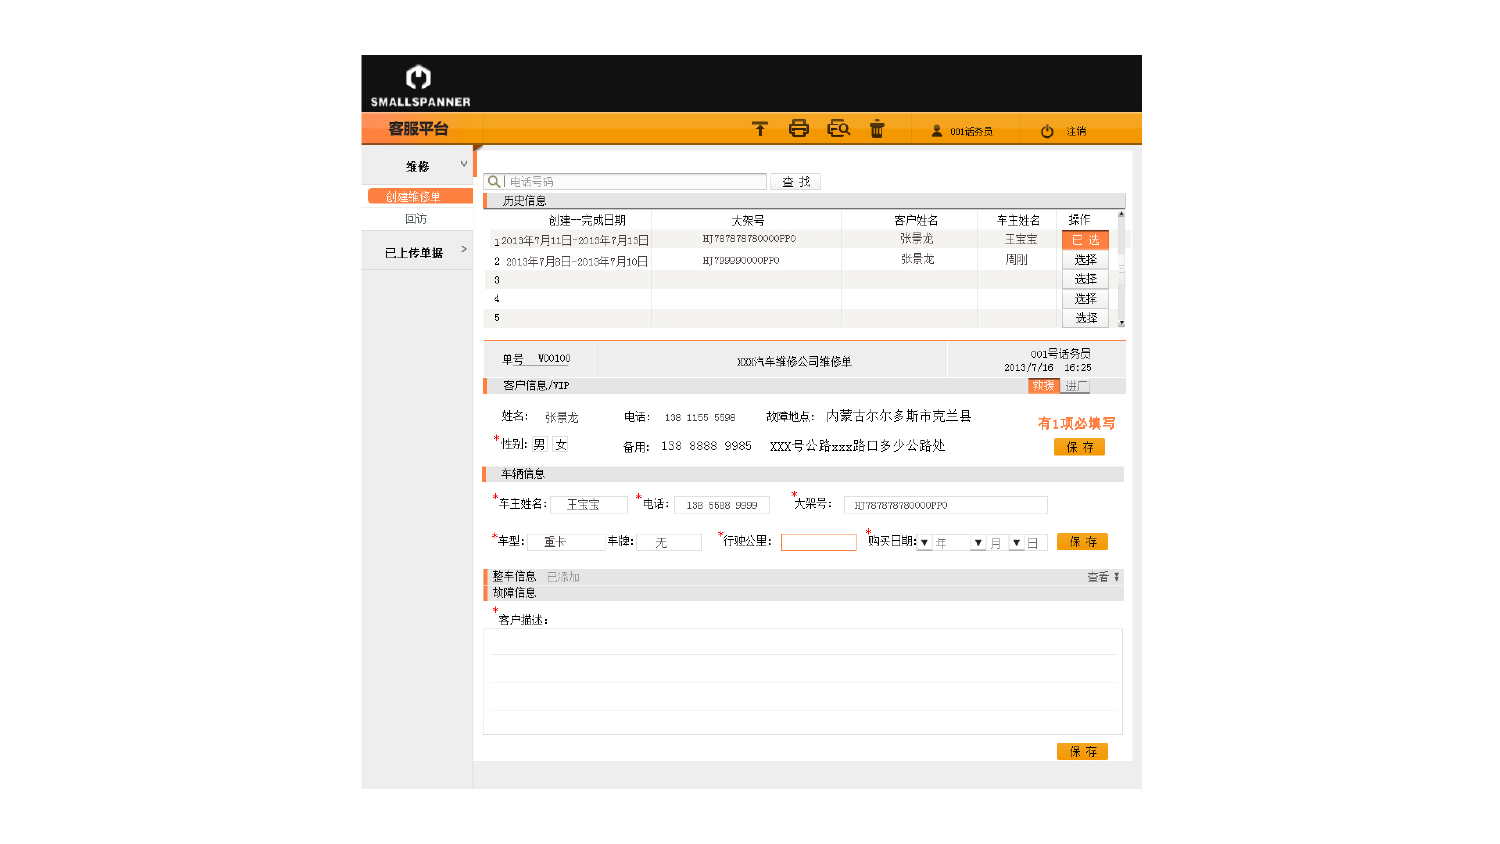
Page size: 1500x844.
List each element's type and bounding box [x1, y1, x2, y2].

text_box [1041, 431, 1115, 459]
picture [0, 0, 1500, 844]
